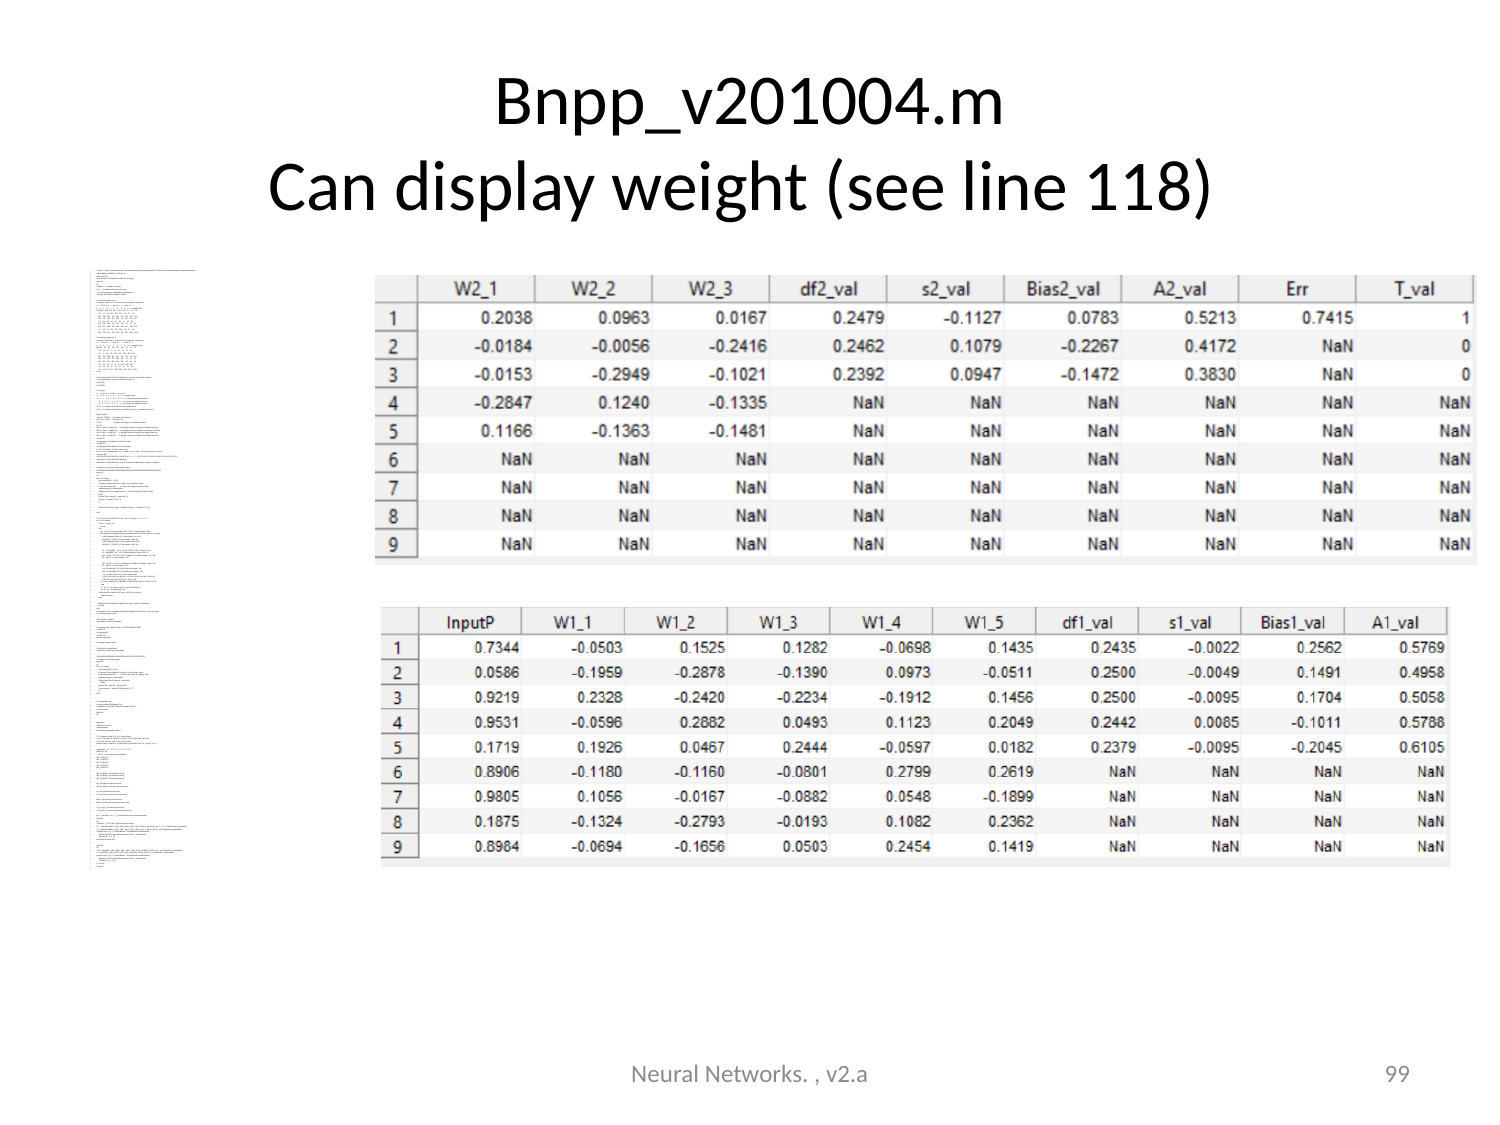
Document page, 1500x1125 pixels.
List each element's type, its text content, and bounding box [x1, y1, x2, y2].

title Bnpp_v201004.m Can display weight (see line 118) [75, 45, 1425, 233]
slide_number 99 [1074, 1042, 1425, 1103]
list %source : http://www.mathworks.com/matlabcentral/fileexchange/19997-neural-network-for-pattern-recognition-tutorial %khw bpnn_v201004.m 2020 oct 4, function ann() clear memory %comments added by kh wong clear all clc nump=3; % number of classes n=3; % number of images per class % training images reshaped into columns in P % image size (3x3) reshaped to (1x9) % training images set A %sample , data set A, you may create another testing set % <--class 1--> <--class 2--> <--class 3----> % 1, 2, 3, 4, 5, 6, 7, 8, 9 <= sample index PA=[196 188 246 255 234 232 25 24 22 35 15 48 223 255 255 53 25 35 234 236 222 224 205 231 224 205 231 232 244 225 255 251 247 255 251 247 59 44 40 10 12 38 15 10 38 244 228 226 255 251 246 25 25 24 243 251 208 249 238 190 249 238 190 57 48 35 255 253 236 55 53 36 226 230 234 235 240 250 235 240 250]; % training images set 2 %sample , data set A, you may create another testing set % <--class 1--> <--class 2--> <--class 3----> % 1, 2, 3, 4, 5, 6, 7, 8, 9 <= sample index PB=[50 20 50 255 215 250 25 24 22 30 23 23 2 12 22 53 25 35 25 5 65 222 232 251 224 205 231 215 180 180 250 235 245 255 251 247 225 212 244 224 234 245 15 10 38 231 203 221 264 225 205 25 25 24 31 18 38 3 3 6 249 238 190 22 22 62 12 32 22 55 53 36 34 44 64 237 228 239 235 240 250]; P=PA; N=P+round(rand(9,9)*50); %add noise to create the testing samples % Normalization, to make each pixel value 0->1 P=(P/256); N=(N/256); % targets % <-class 1-> <-class 2-> <-class 3-> % 1, 2, 3, 4, 5, 6, 7, 8, 9 <= sample index T=[ 1 1 1 0 0 0 0 0 0 %<=target at output neuron 1 0 0 0 1 1 1 0 0 0 %<=target at output neuron 2 0 0 0 0 0 0 1 1 1 ]; %<=target at output neuron 3 S1=5; % number of neurons in the hidden layer S2=3; % number of neurons in the output layer (= number of classes) [R,Q]=size(P); epochs = 10000; % number of iterations goal_err = 10e-5; % goal error a=0.3; % define the range of random variables b=-0.3; W1=a + (b-a) *rand(S1,R); % Weights between Input and Hidden Neurons W2=a + (b-a) *rand(S2,S1); % Weights between Hidden and Output Neurons b1=a + (b-a) *rand(S1,1); % Weights between Input and Hidden Neurons b2=a + (b-a) *rand(S2,1); % Weights between Hidden and Output Neurons n1=W1*P; A1=logsig(n1); %feedforward the first time n2=W2*A1; A2=logsig(n2);%feedforward the first time e=A2-T; %actually e=T-A2 in main loop error =0.5* mean(mean(e.*e)); % better say e=T-A2 , but no harm to error here nntwarn off %%%%%%%%%%%%%%%%%%%%%%----------------%%%%%%%%%%%%%%%%%%%%%%%%%% save data1; %save data for ananlysis load data1; %load data for analysis to avoid random data, remove if needed % display the training and testing images %DDDDDDDDDDDDDDDDDDDDDDDDDDDDDDDDDDDDDDDDDDDDDDDDDD figure(1) clf for i=1:n*nump im=reshape(P(:,i), [3 3]); %remove theline below to reflect the truth data input % im=imresize(im,20); % resize the image to make it clear subplot(nump,n,i),imshow(im); %title(strcat('Train image/Class #,', int2str(ceil(i/n)),num2str(T(:,i)))); title({ [strcat('Train image # ',num2str(i) )] ['class=[', num2str( T(:,i)'),']'] }); % title(strcat('Train image ',num2str(i),'class=', num2str( T(:,i)'))); end %%%%%%%%%%%%%%%%%% start training //////////////// for itr =1:epochs if error <= goal_err break else for i=1:Q % for each column of P ( P:,i), i =input sample index %weights/biases updated every sample=mini-batch size1=online_training %df1=dlogsig(n1,A1(:,i)); % derivative of A1,5x1 df1=A1(:,i).*(1-A1(:,i)); % derivative of A1,5x1 %df2=dlogsig(n2,A2(:,i));% derivative of A1,3x1 df2=A2(:,i).*(1-A2(:,i)); % derivative of A1,3x1 s2 = 1*diag(df2) * e(:,i); %e=A2-T; df2=f’=f(1-f) of layer2, 5x1 s1 = diag(df1)* W2'* s2; % eq(3),feedback, from s2 to S1 W2 = W2-0.1*s2*A1(:,i)'; %learnRate=0.1,equ(2) output case, 3x9 b2 = b2-0.1*s2; %threshold , 3x1 W1 = W1-0.1*s1*P(:,i)';%update W1, hidden-to-hidden case2, 5x9 b1 = b1-0.1*s1;%threshold , 3x1 A1(:,i)=logsig(W1*P(:,i)+b1);%forward again, 5x1 A2(:,i)=logsig(W2*A1(:,i)+b2);%forward again, 3x1 % i is sample index, P(:,i) is 9x1 input pixels % P(:,i)=9x1, df1=5x1, df2=3x1, s1=5x1, s2=3x1, W1=5x9 , W2=3x5, % b1=5x1, b2=3x1, A1(:,i)=5x1, A2(:,i)=3x1 % show_table1(i,P(:,i),df1,df2,s1,s2,W1,W2,b1,b2,A1(:,i),A2(:,i),T(:,i)); end e = A2-T ; % for this e, put -ve sign for finding s2 error =0.5*mean(mean(e.*e)); disp(sprintf('Iteration :%5d mse :%12.6f%',itr,error)); mse(itr)=error; end %disp('just finished one sample of training, hit key to continue'); % pause end threshold=0.9; % threshold of the system (higher threshold = more accuracy) % training images result %TrnOutput=real(A2) TrnOutput=real(A2>threshold) % applying test images to NN , TESTING BEGINS HERE n1=W1*N; A1=logsig(n1); n2=W2*A1; A2test=logsig(n2); % testing images result %TstOutput=real(A2test) TstOutput=real(A2test>threshold) %DDDDDDDDDDDDDDDDDDDDDD2222222222222222222 % display the testing images figure(2) clf for i=1:n*nump im=reshape(N(:,i), [3 3]); % remove theline below to reflect the truth data input % im=imresize(im,20); % resize the image to make it clear subplot(nump,n,i),imshow(im); %title(strcat('test image #', int2str(i))) title({ [strcat('Test image # ',num2str(i) )] ['class found=[', num2str( TstOutput(:,i)'),']'] }); end % recognition rate wrong=size(find(TstOutput-T),1); recognition_rate=100*(size(N,2)-wrong)/size(N,2) % end of code figure(4) clf plot(mse) ylabel('error mse') xlabel('epoch') title('back propagation demo') % i is sample index, P(:,i) is 9x1 input pixels % P(:,i)=9x1, df1=5x1, df2=3x1, s1=5x1, s2=3x1, W1=5x9 , W2=3x5, % b1=5x1, b2=3x1, A1(:,i)=5x1, A2(:,i)=3x1 function show_table1(i,P_val,df1,df2,s1,s2,W1,W2,b1,b2,A1_vec,A2_vec,T_i) InputIndex = {'1';'2';'3';'4';'5';'6';'7';'8';'9'}; InputP=P_val; T_val=[T_i;nan;nan;nan;nan;nan;nan]; W1_1=W1(1,:)'; W1_2=W1(2,:)'; W1_3=W1(3,:)'; W1_4=W1(4,:)'; W1_5=W1(5,:)'; W2_1=[W2(1,:)';nan;nan;nan;nan]; W2_2=[W2(2,:)';nan;nan;nan;nan]; W2_3=[W2(3,:)';nan;nan;nan;nan]; df1_val=[df1;nan;nan;nan;nan]; df2_val=[df2;nan;nan;nan;nan;nan;nan]; s1_val=[s1;nan;nan;nan;nan]; s2_val=[s2;nan;nan;nan;nan;nan;nan]; Bias1_val=[b1;nan;nan;nan;nan]; Bias2_val=[b2;nan;nan;nan;nan;nan;nan]; A1_val=[A1_vec;nan;nan;nan;nan]; A2_val=[A2_vec;nan;nan;nan;nan;nan;nan]; Err=[ norm(A2_vec - T_i) ;nan;nan;nan;nan;nan;nan;nan;nan]; figure(2) clf %Weight = [71;69;64;67;64;nan;nan;nan;nan]; %T = table(InputP,W1_1,W1_2,W1_1,W1_3,W1_4,W1_5,Bias1_val,Bias2_val,A1_1,A2_1,'RowNames',InputIndex); T1 = table(InputP,W1_1,W1_2,W1_3,W1_4,W1_5,df1_val,s1_val,Bias1_val,A1_val,'RowNames',InputIndex); uitable('Data',T1{:,:},'ColumnName',T1.Properties.VariableNames,... 'RowName',T1.Properties.RowNames,'Units', 'Normalized', ... 'Position',[0, 0, 1, 1]); title('forward pass A1'); figure(3) clf %T2 = table(W2_1,W2_2,W2_3,W2_4,W2_5,df2_val,s2_val,Bias2_val,A2_val,T_val,'RowNames',InputIndex); T2 = table(W2_1,W2_2,W2_3,df2_val,s2_val,Bias2_val,A2_val,Err,T_val,'RowNames',InputIndex); uitable('Data',T2{:,:},'ColumnName',T2.Properties.VariableNames,... 'RowName',T2.Properties.RowNames,'Units', 'Normalized', ... 'Position',[0, 0, 1, 1]); % 'hit key' % pause [75, 262, 1425, 1005]
picture [380, 606, 1451, 867]
footer Neural Networks. , v2.a [512, 1042, 988, 1103]
picture [374, 274, 1477, 565]
